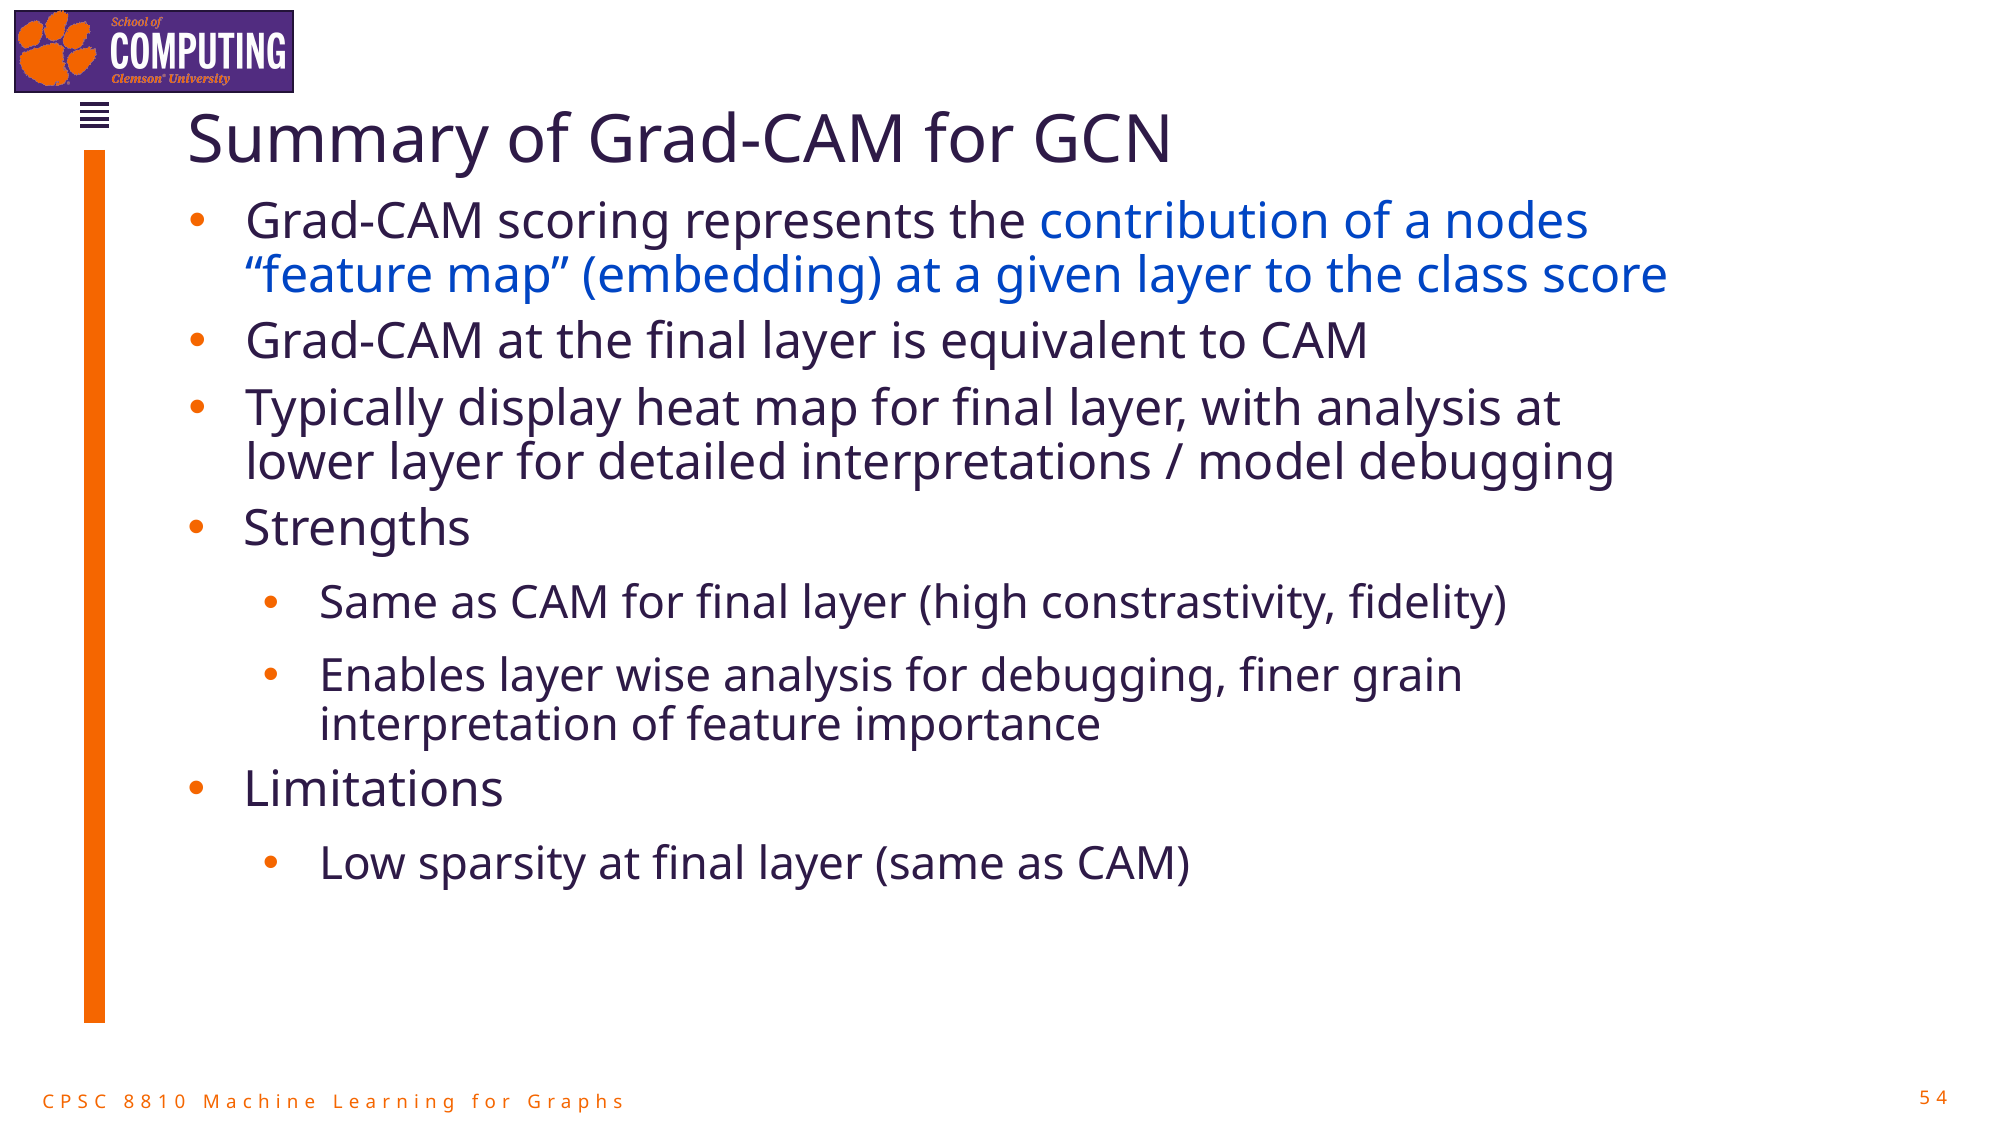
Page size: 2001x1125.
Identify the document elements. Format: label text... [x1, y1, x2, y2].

title Summary of Grad-CAM for GCN [187, 104, 1913, 178]
list Grad-CAM scoring represents the contribution of a nodes “feature map” (embedding) at a given layer to the class score Grad-CAM at the final layer is equivalent to CAM Typically display heat map for final layer, with analysis at lower layer for detailed interpretations / model debugging Strengths Same as CAM for final layer (high constrastivity, fidelity) Enables layer wise analysis for debugging, finer grain interpretation of feature importance Limitations Low sparsity at final layer (same as CAM) [187, 195, 1699, 1098]
picture [18, 10, 285, 86]
